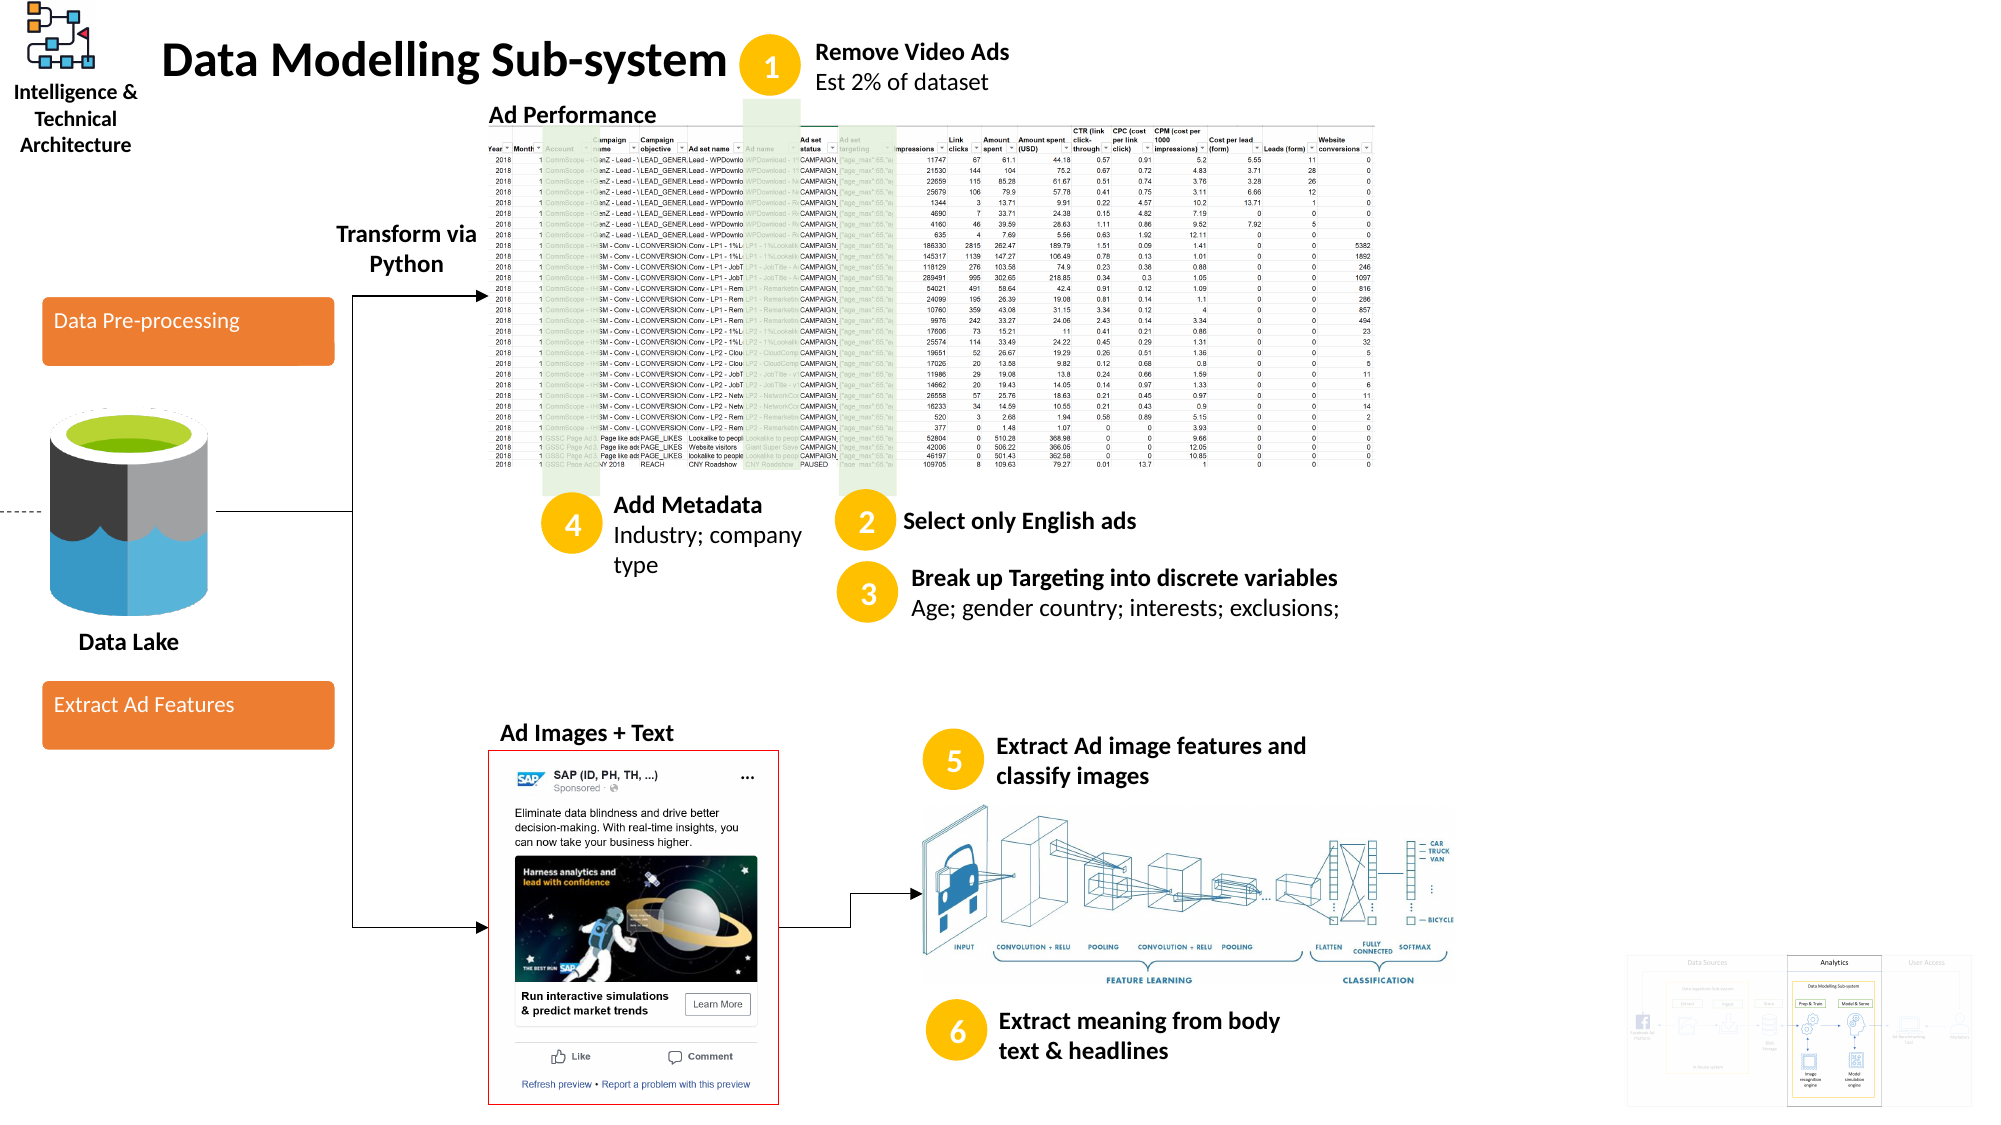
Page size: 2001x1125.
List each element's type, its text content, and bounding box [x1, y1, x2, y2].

picture [922, 804, 1454, 984]
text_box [778, 893, 923, 928]
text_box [41, 679, 336, 751]
text_box [541, 467, 601, 497]
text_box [216, 511, 489, 928]
text_box Extract meaning from body text & headlines [984, 997, 1322, 1073]
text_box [216, 296, 489, 511]
text_box 2 [843, 488, 898, 552]
text_box Data Modelling Sub-system [191, 18, 925, 94]
text_box 6 [924, 998, 984, 1062]
text_box 4 [540, 491, 604, 555]
text_box Remove Video Ads Est 2% of dataset [800, 27, 1045, 103]
text_box [742, 98, 802, 125]
picture [488, 125, 1376, 467]
text_box [838, 467, 898, 497]
text_box Break up Targeting into discrete variables Age; gender country; interests; exclusions; [896, 554, 1375, 629]
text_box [41, 295, 336, 368]
text_box Add Metadata Industry; company type [598, 481, 843, 586]
picture [41, 407, 216, 616]
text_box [0, 0, 191, 166]
text_box Transform via Python [307, 210, 488, 286]
picture [1622, 954, 1975, 1107]
text_box 3 [835, 560, 896, 624]
text_box 5 [921, 727, 981, 792]
text_box Ad Images + Text [489, 708, 693, 750]
text_box Extract Ad image features and classify images [981, 721, 1338, 797]
text_box Select only English ads [889, 497, 1172, 543]
picture [488, 750, 780, 1105]
text_box Ad Performance [474, 94, 682, 136]
text_box [742, 467, 802, 471]
text_box Data Lake [26, 618, 216, 664]
